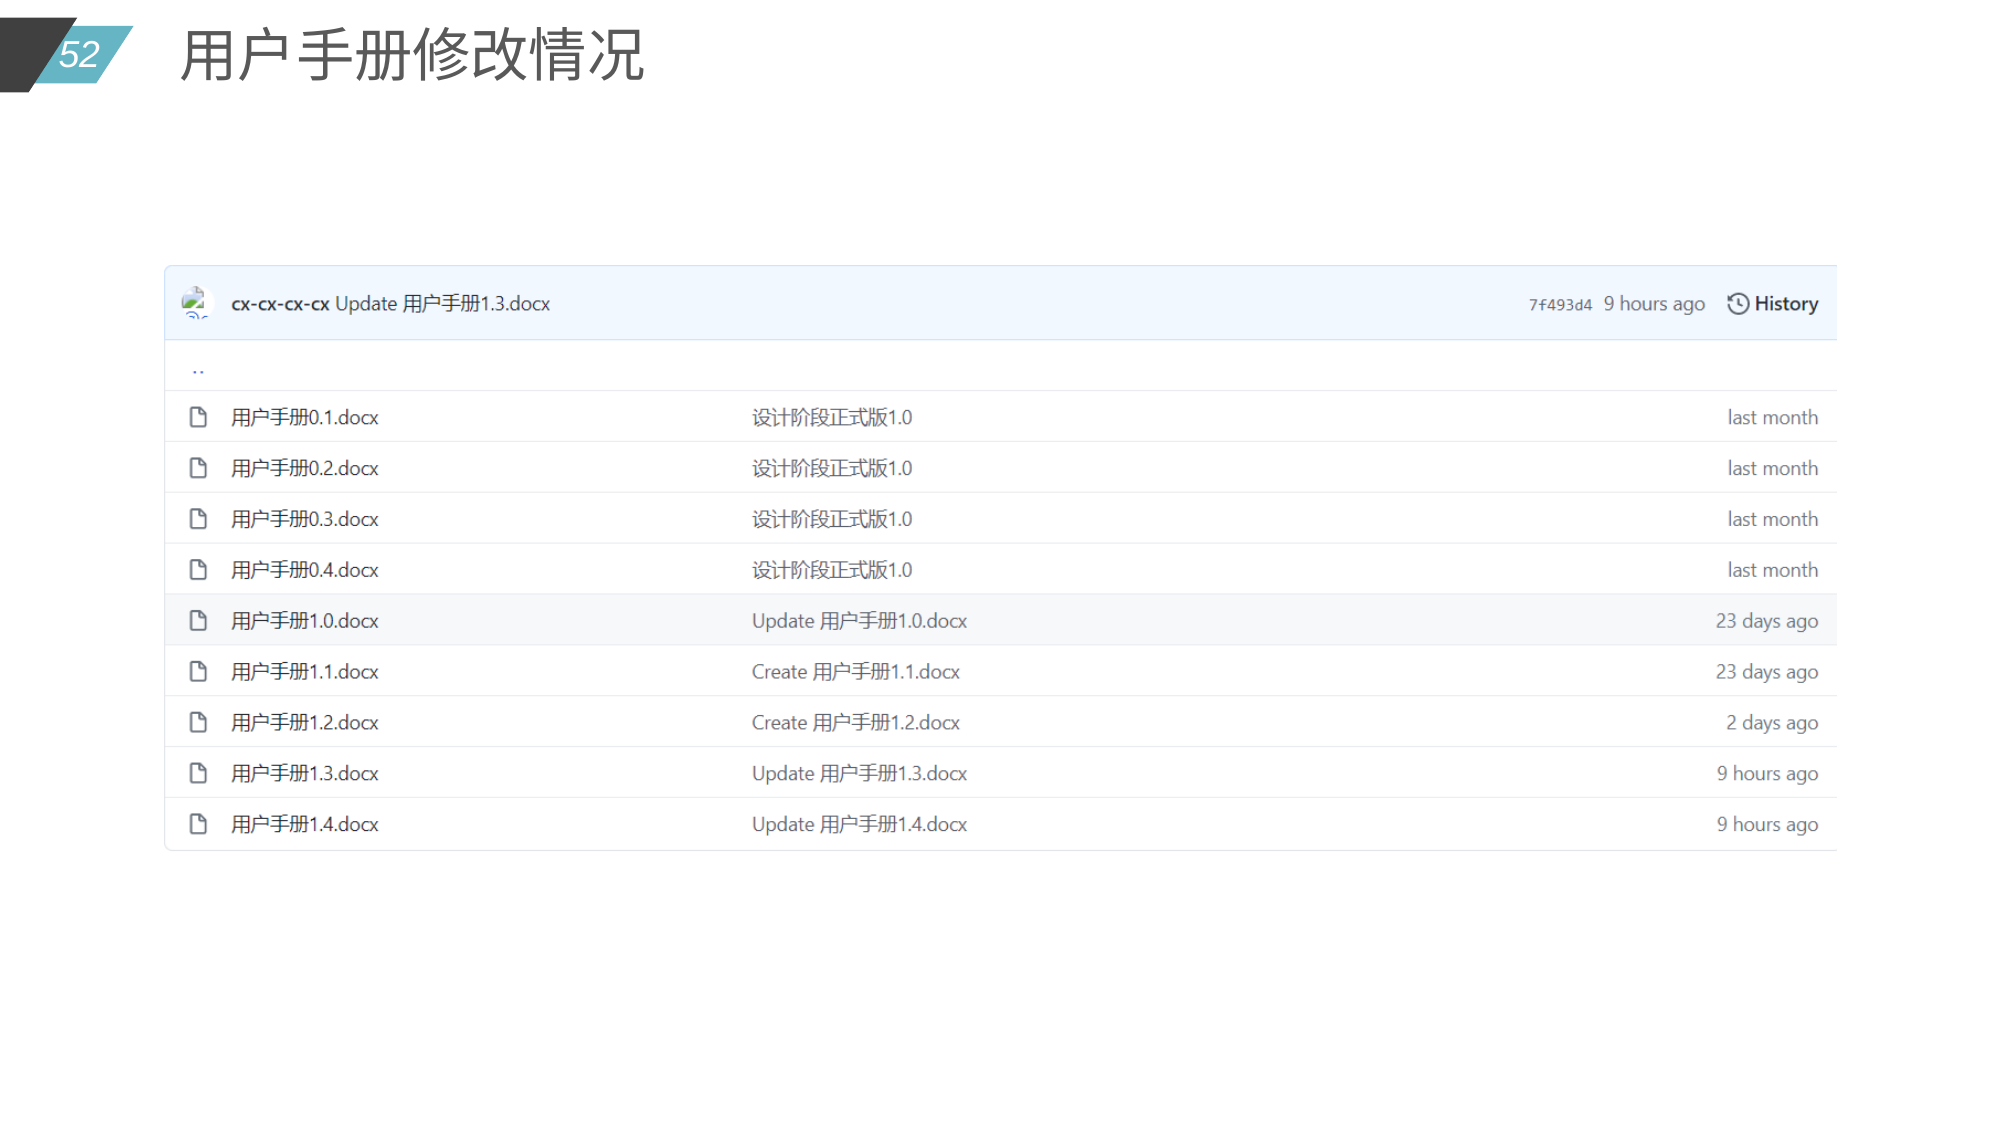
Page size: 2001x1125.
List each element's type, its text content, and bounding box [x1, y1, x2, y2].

picture [163, 264, 1837, 861]
text_box 用户手册修改情况 [164, 10, 661, 96]
